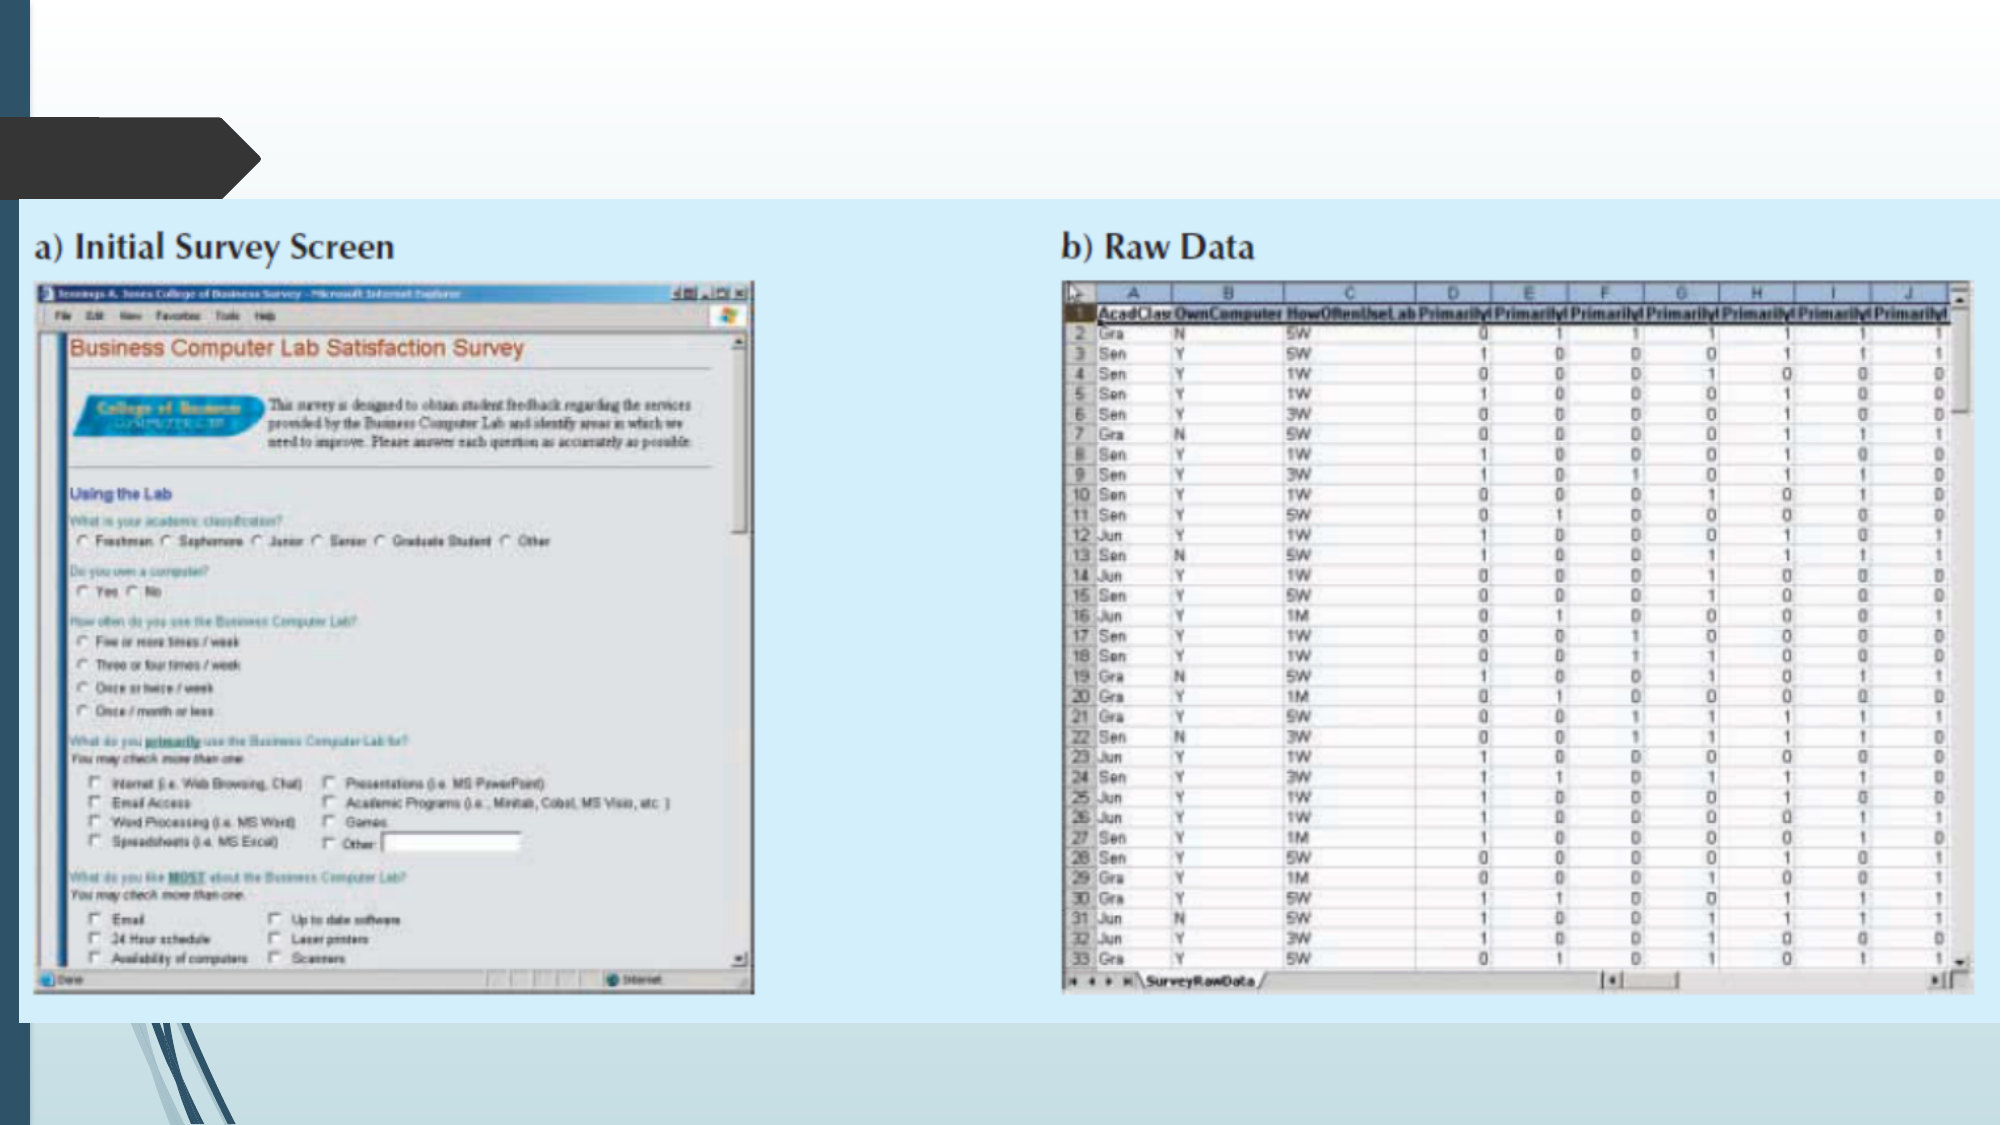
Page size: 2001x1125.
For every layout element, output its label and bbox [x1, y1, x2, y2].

picture [19, 199, 2000, 1024]
